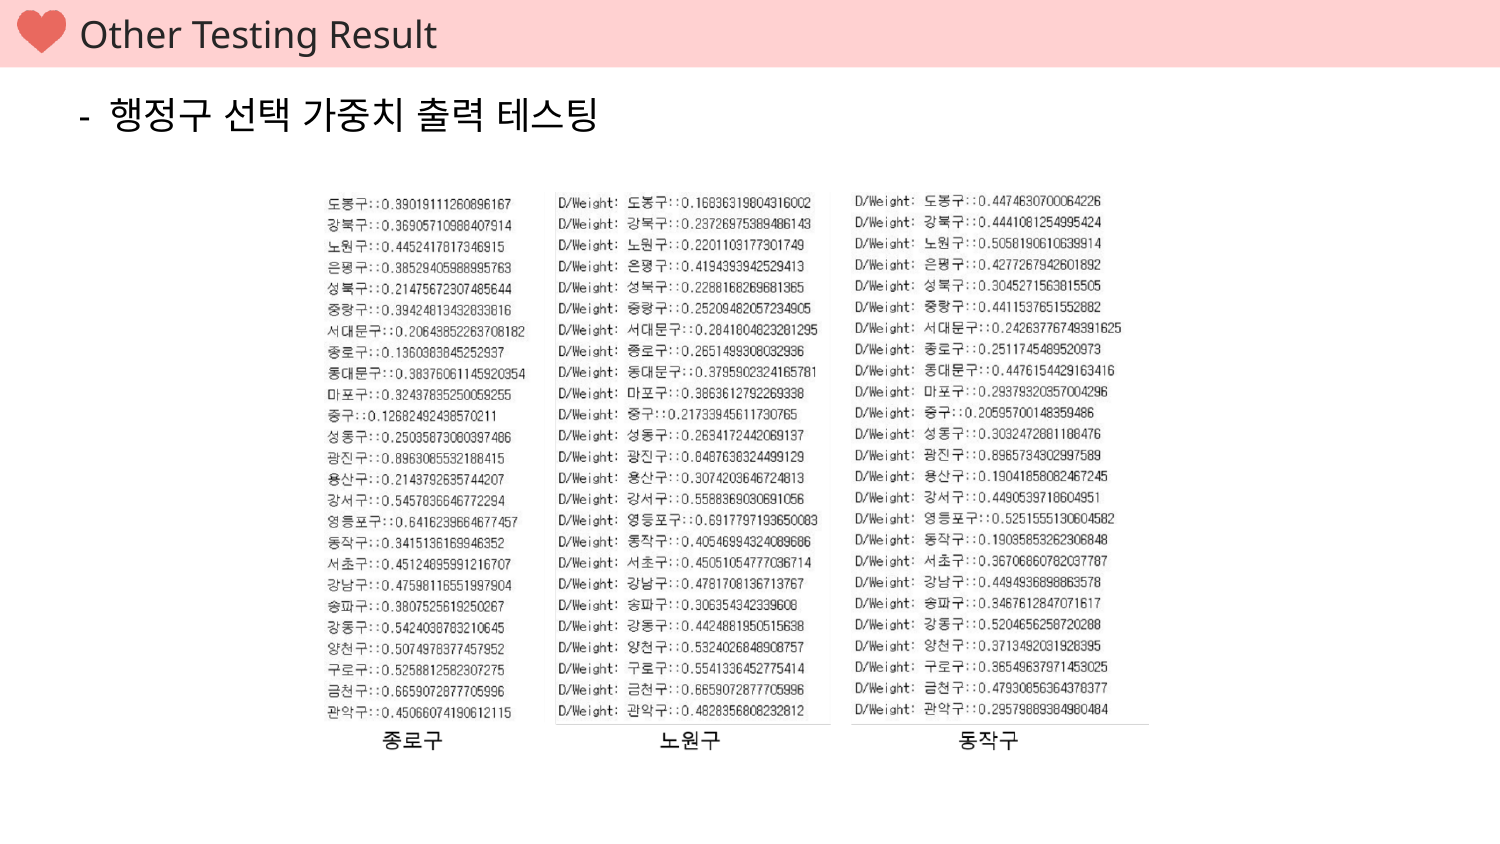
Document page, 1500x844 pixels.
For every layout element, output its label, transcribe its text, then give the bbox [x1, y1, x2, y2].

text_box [17, 3, 458, 65]
picture [324, 192, 1149, 766]
text_box [0, 0, 1500, 70]
text_box - 행정구 선택 가중치 출력 테스팅 [63, 81, 914, 145]
